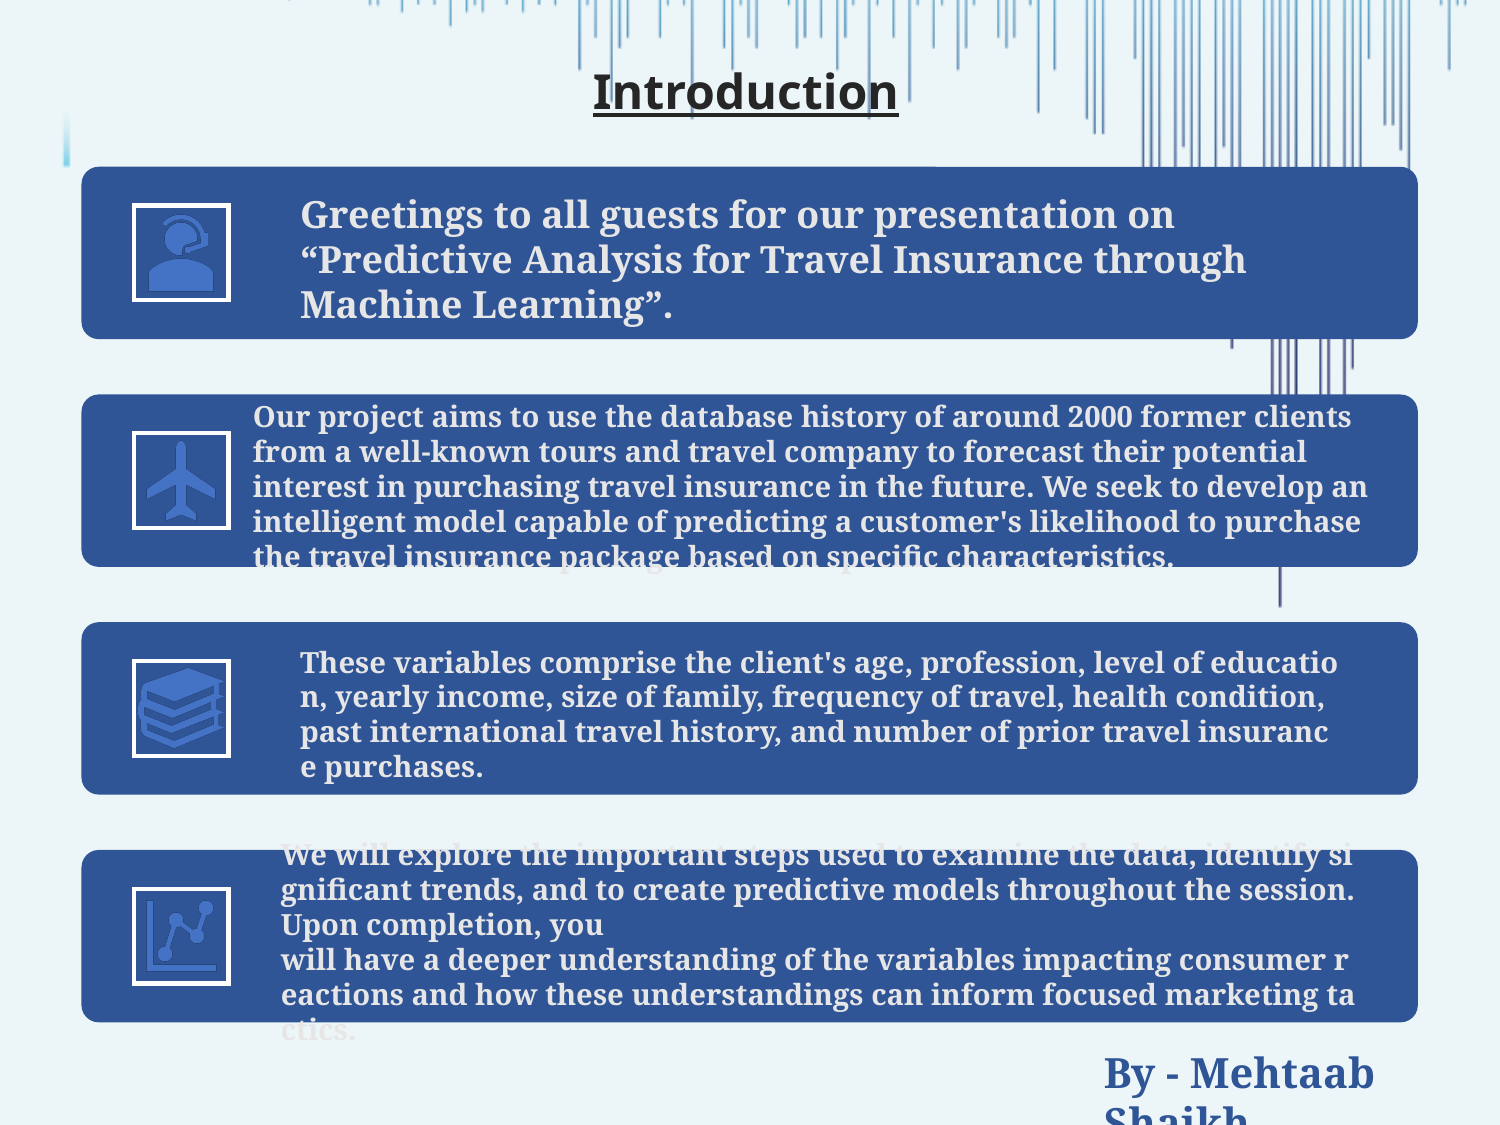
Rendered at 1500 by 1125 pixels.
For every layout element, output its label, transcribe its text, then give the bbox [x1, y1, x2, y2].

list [81, 165, 1418, 1035]
title Introduction [103, 59, 1397, 128]
picture [0, 0, 1500, 1125]
text_box By - Mehtaab Shaikh [1089, 1039, 1500, 1125]
